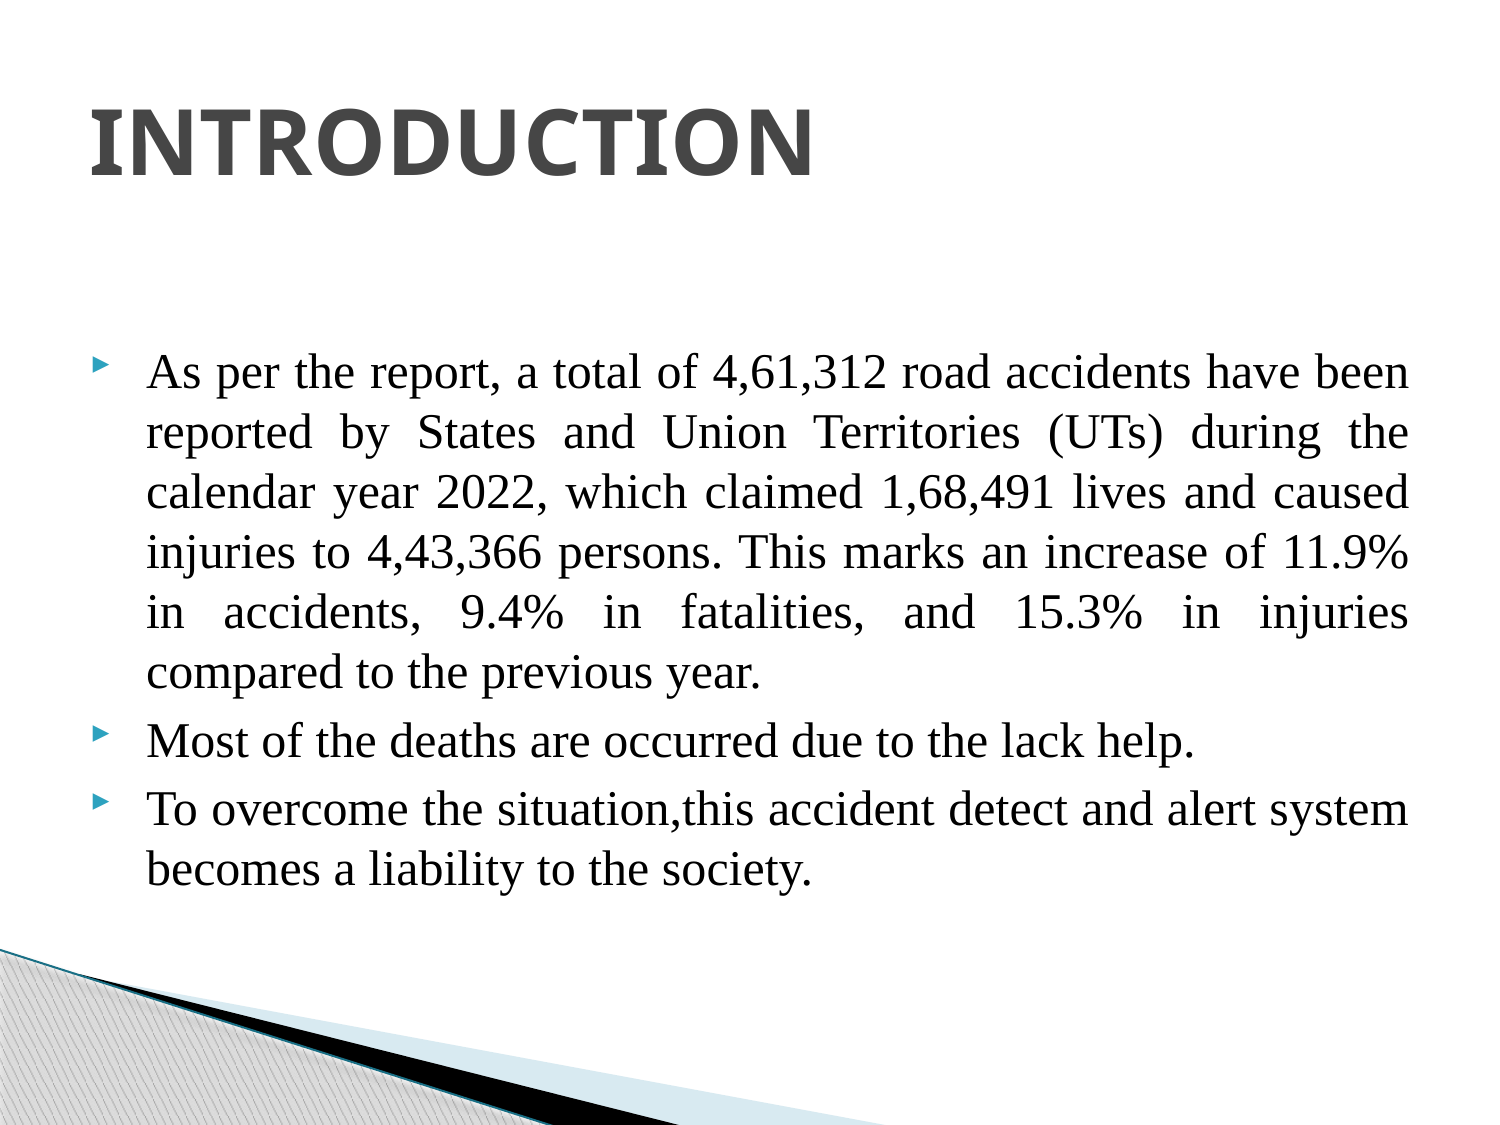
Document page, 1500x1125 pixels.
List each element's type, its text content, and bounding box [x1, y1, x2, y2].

title INTRODUCTION [75, 45, 1425, 233]
list As per the report, a total of 4,61,312 road accidents have been reported by States and Union Territories (UTs) during the calendar year 2022, which claimed 1,68,491 lives and caused injuries to 4,43,366 persons. This marks an increase of 11.9% in accidents, 9.4% in fatalities, and 15.3% in injuries compared to the previous year. Most of the deaths are occurred due to the lack help. To overcome the situation,this accident detect and alert system becomes a liability to the society. [75, 243, 1425, 986]
